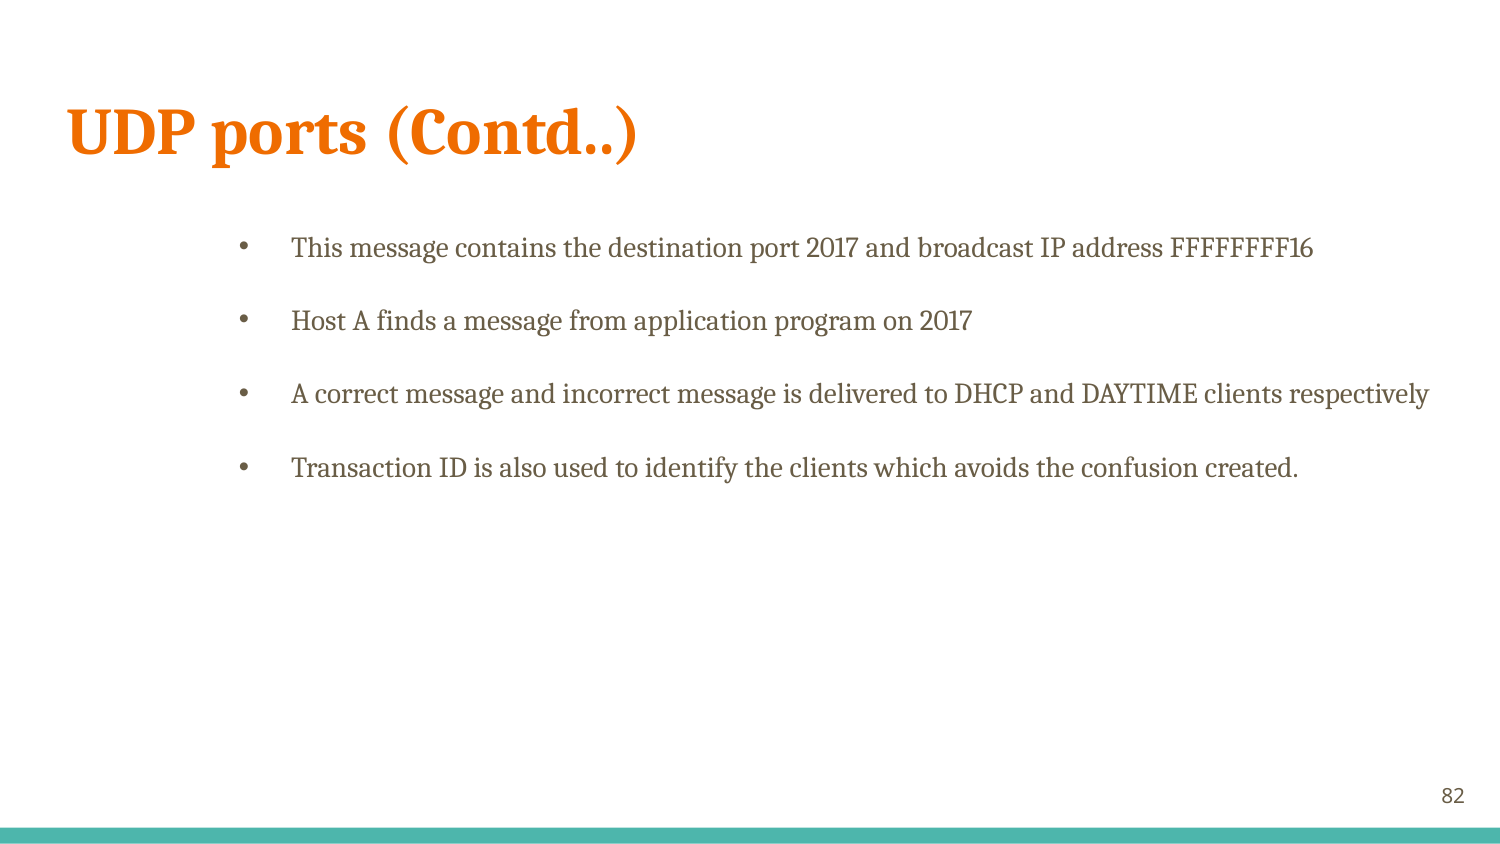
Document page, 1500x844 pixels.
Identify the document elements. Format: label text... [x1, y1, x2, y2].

slide_number 82 [1389, 764, 1480, 830]
list This message contains the destination port 2017 and broadcast IP address FFFFFFFF16 Host A finds a message from application program on 2017 A correct message and incorrect message is delivered to DHCP and DAYTIME clients respectively Transaction ID is also used to identify the clients which avoids the confusion created. [51, 207, 1449, 750]
title UDP ports (Contd..) [51, 72, 1449, 189]
